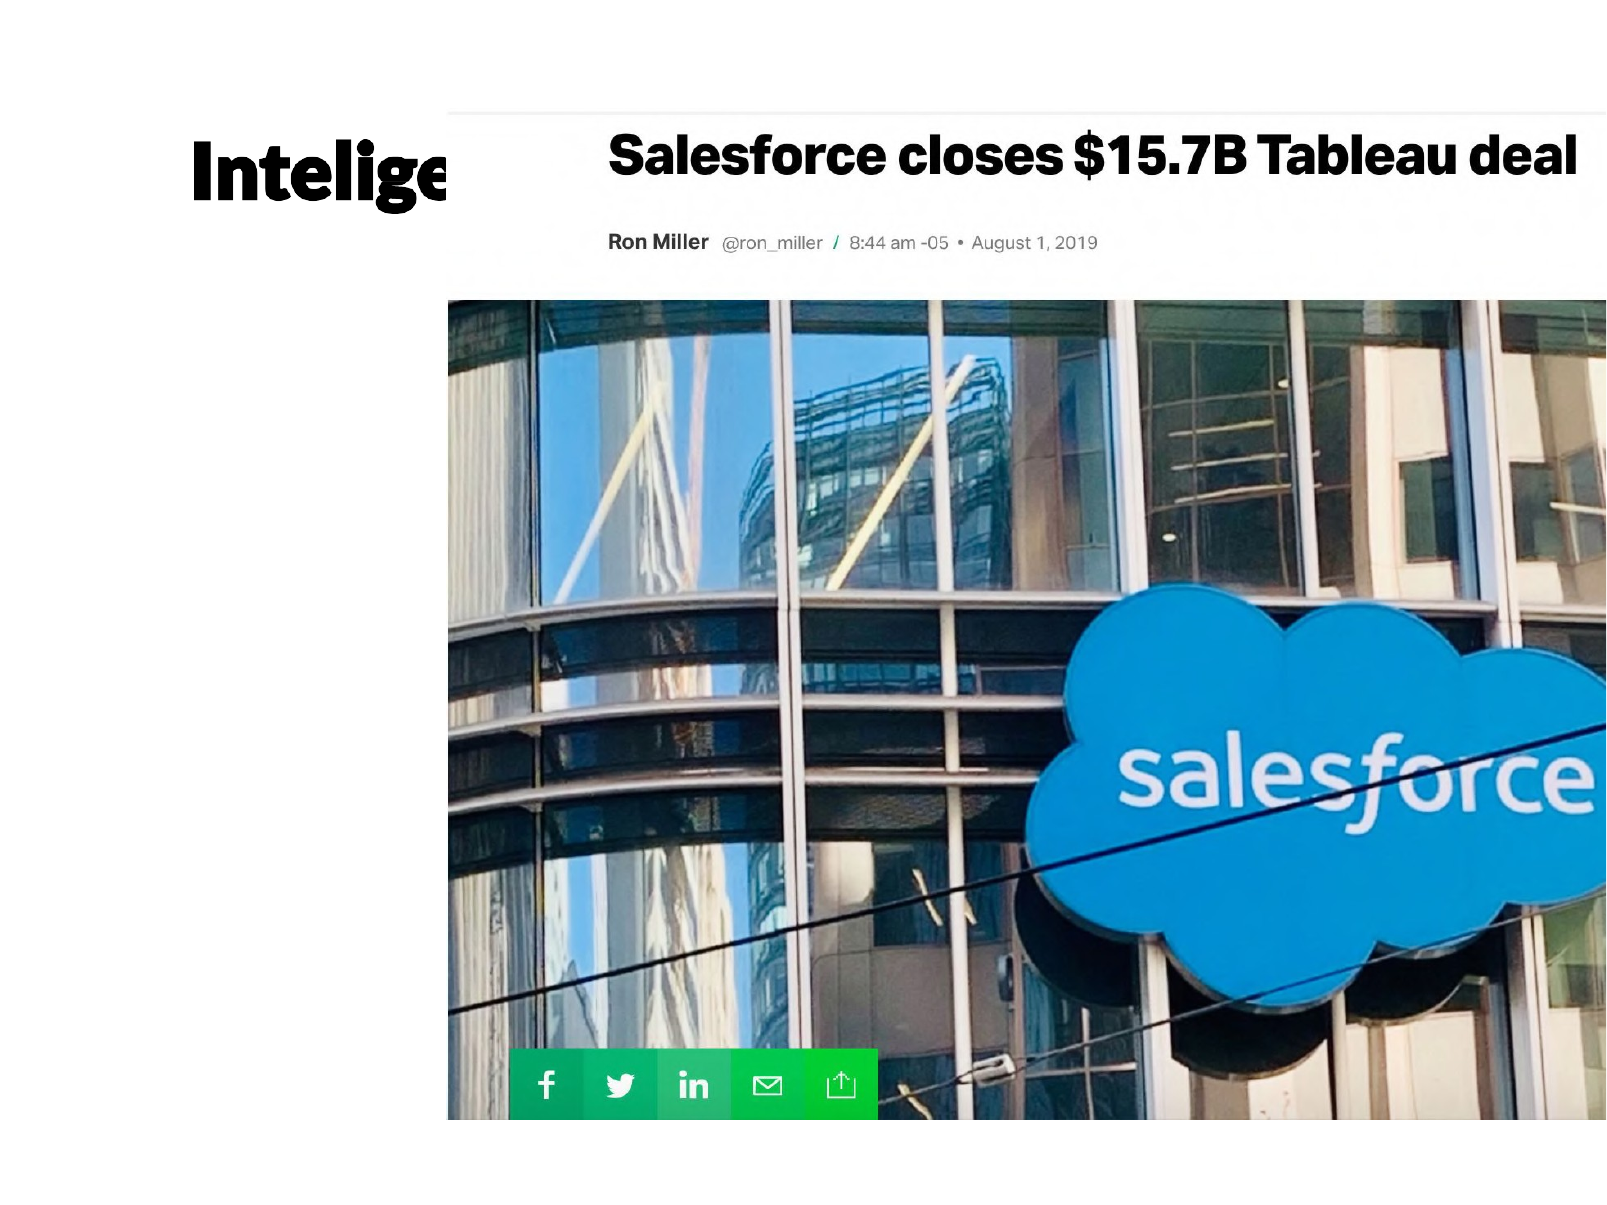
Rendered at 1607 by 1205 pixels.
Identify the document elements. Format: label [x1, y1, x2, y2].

text_box [194, 107, 1607, 1121]
